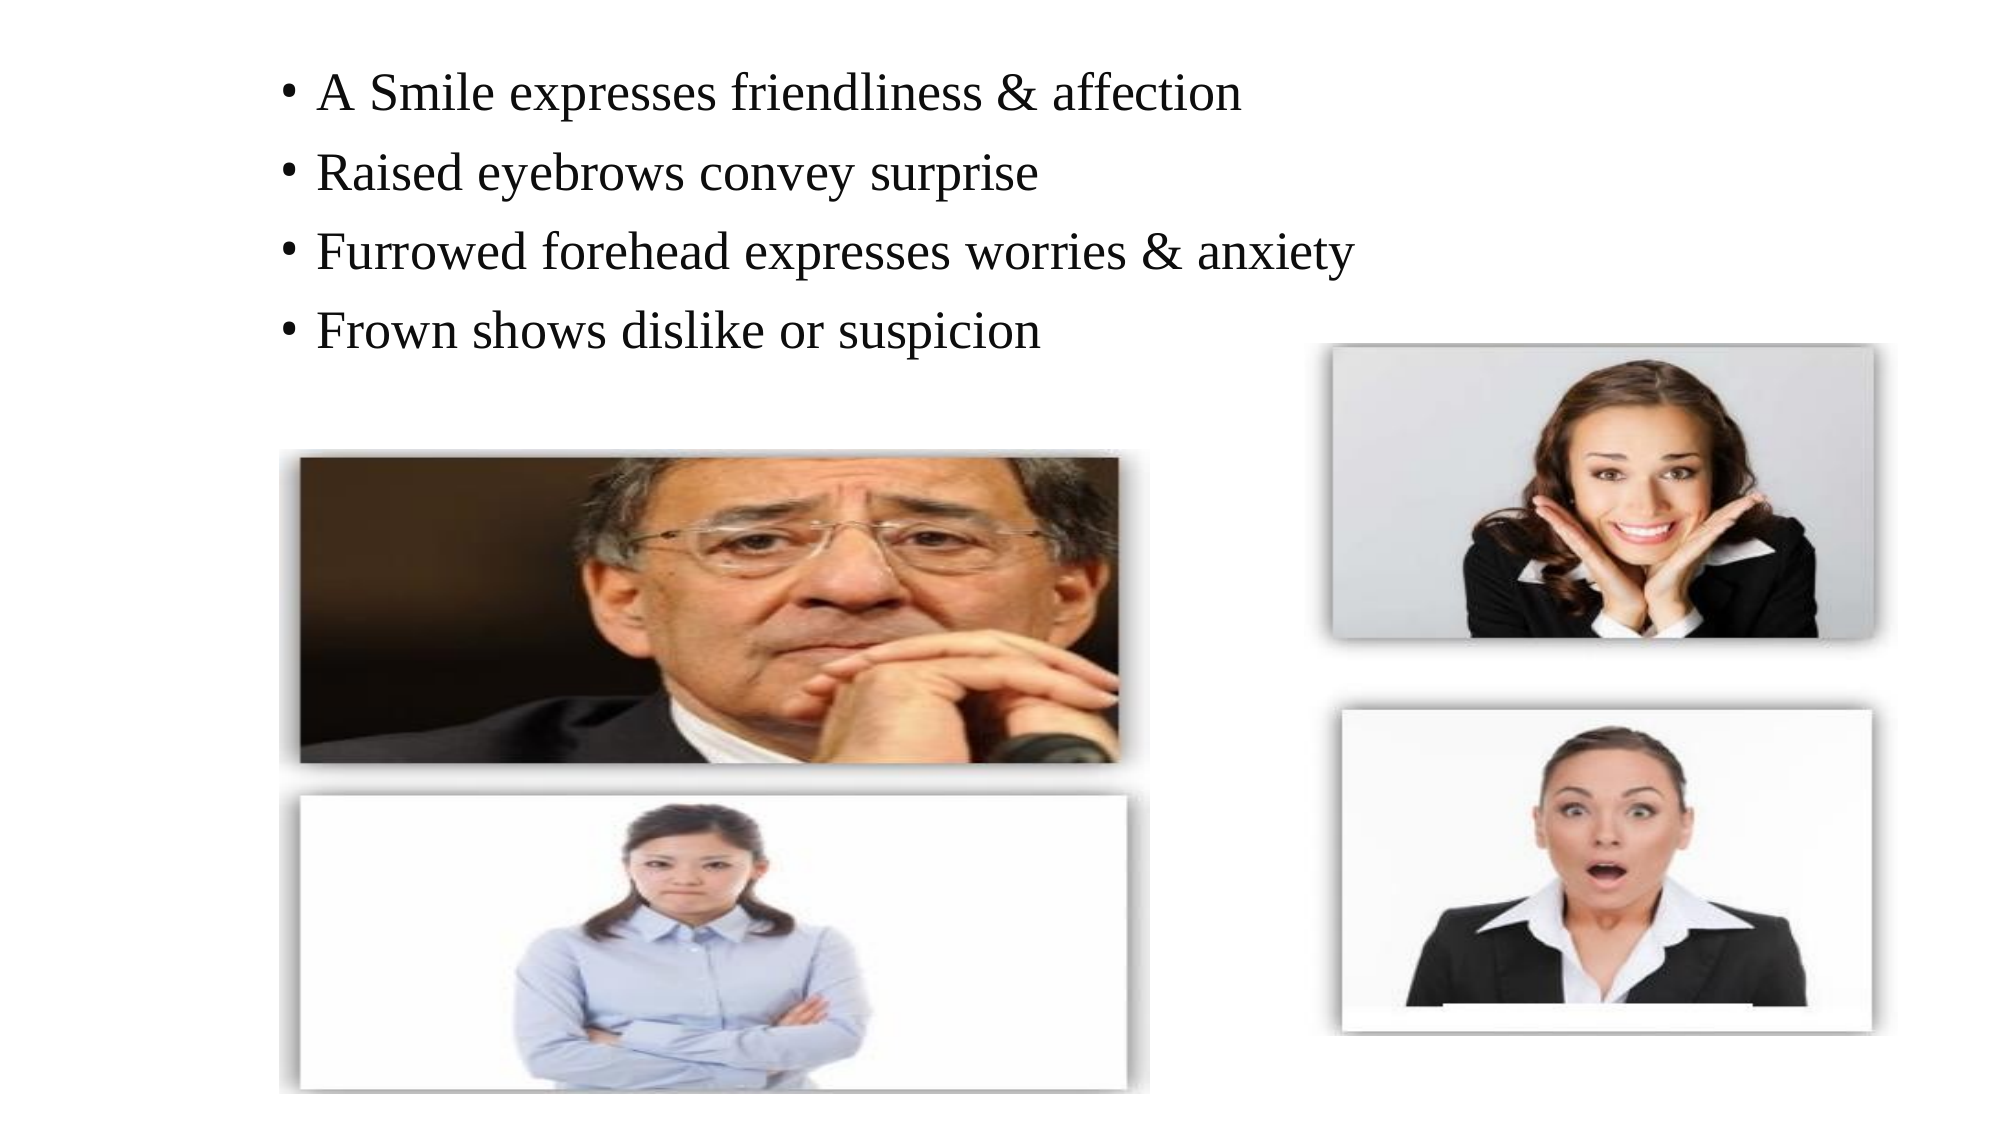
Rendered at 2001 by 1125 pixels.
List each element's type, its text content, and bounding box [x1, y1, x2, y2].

picture [279, 449, 1150, 1094]
picture [1303, 343, 1898, 1036]
text_box A Smile expresses friendliness & affection Raised eyebrows convey surprise Furrowed forehead expresses worries & anxiety Frown shows dislike or suspicion [277, 40, 1360, 360]
